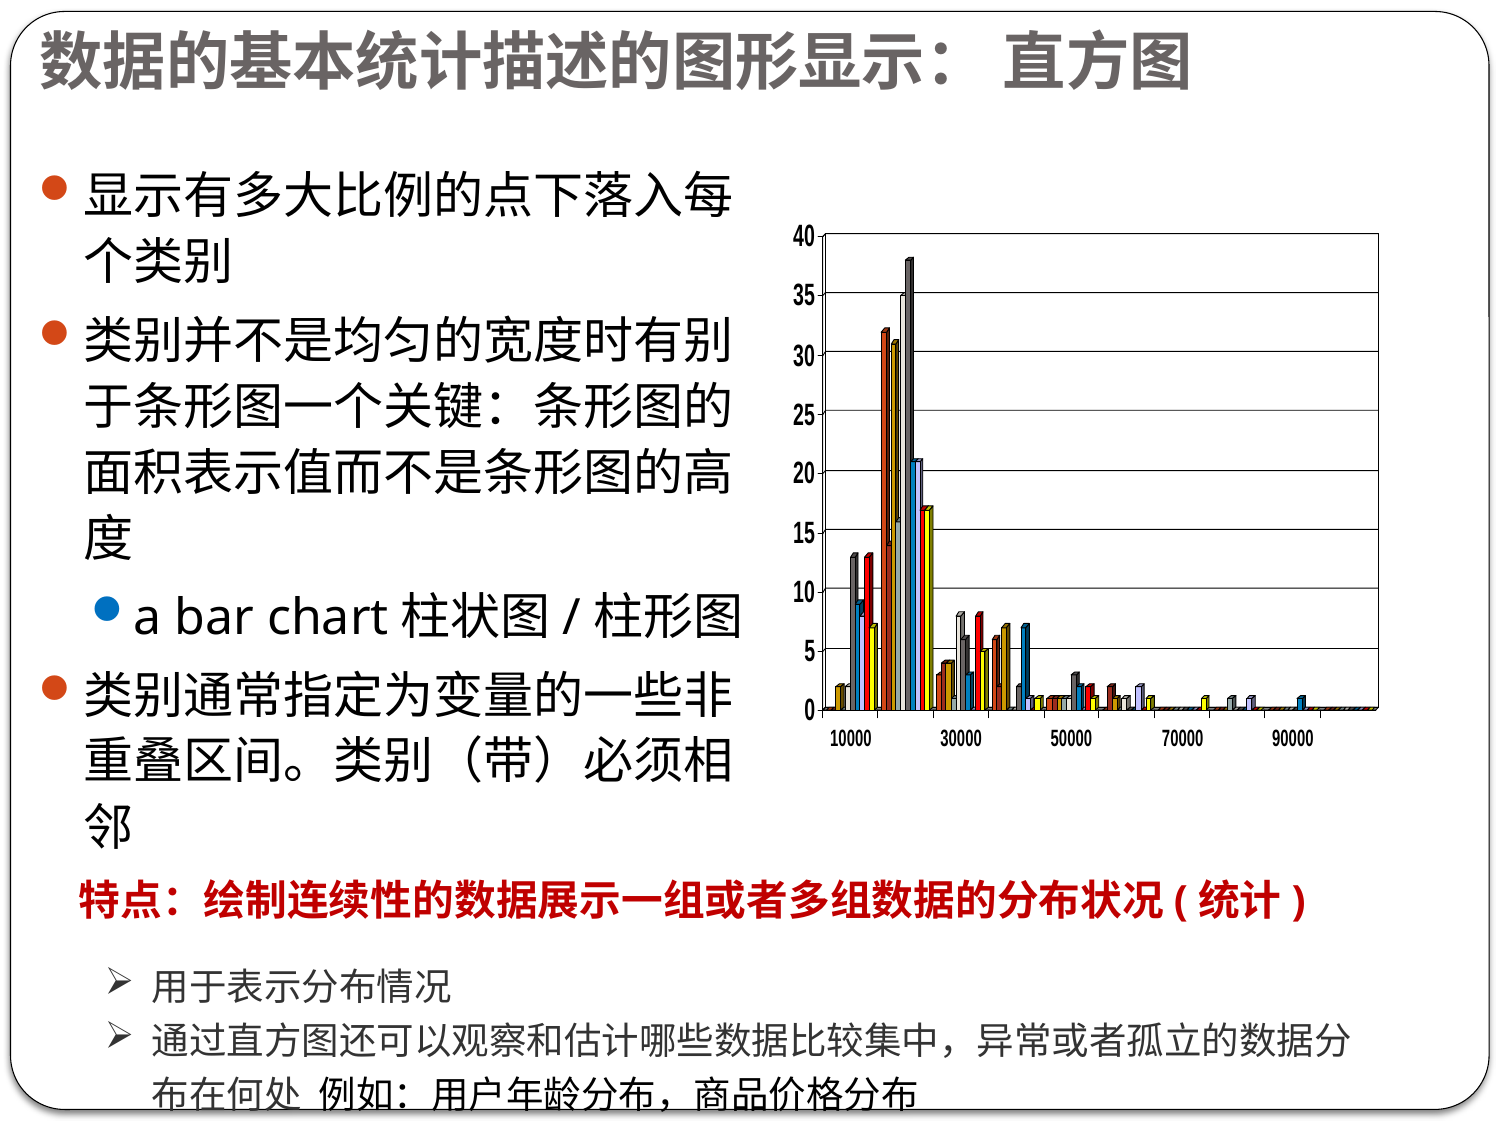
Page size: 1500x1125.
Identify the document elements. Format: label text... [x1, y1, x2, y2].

text_box 用于表示分布情况 通过直方图还可以观察和估计哪些数据比较集中，异常或者孤立的数据分布在何处 例如：用户年龄分布，商品价格分布 [90, 946, 1369, 1124]
text_box 特点：绘制连续性的数据展示一组或者多组数据的分布状况(统计) [63, 866, 744, 932]
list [750, 189, 1500, 933]
list 显示有多大比例的点下落入每个类别 类别并不是均匀的宽度时有别于条形图一个关键：条形图的面积表示值而不是条形图的高度 a bar chart柱状图/柱形图 类别通常指定为变量的一些非重叠区间。类别（带）必须相邻 [23, 150, 787, 1113]
title 数据的基本统计描述的图形显示： 直方图 [24, 12, 1463, 113]
